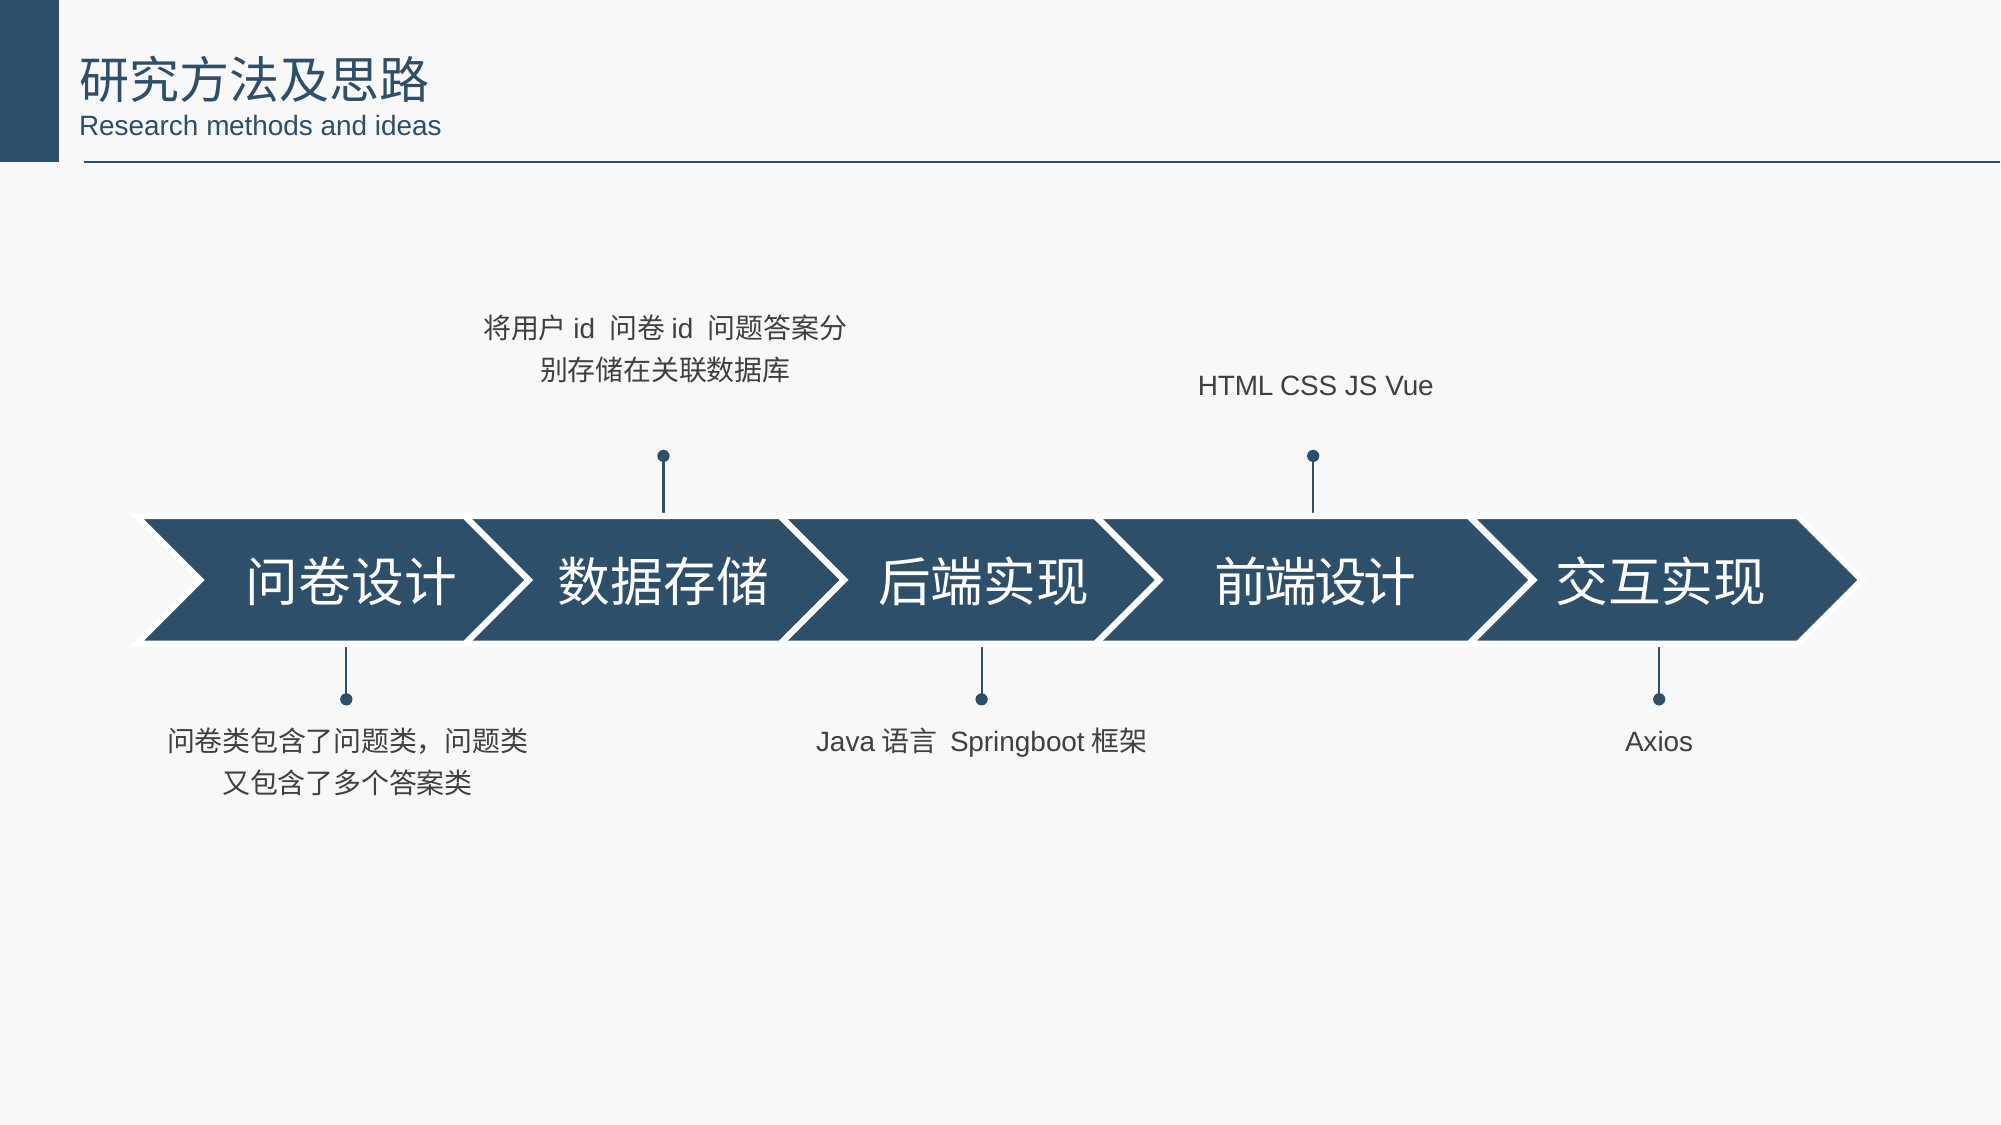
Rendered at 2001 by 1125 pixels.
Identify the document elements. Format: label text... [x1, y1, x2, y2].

text_box 将用户id 问卷id 问题答案分别存储在关联数据库 [462, 295, 868, 394]
text_box [1471, 515, 1864, 645]
text_box [467, 515, 807, 567]
text_box 问卷设计 [207, 541, 496, 620]
text_box [467, 593, 806, 645]
text_box [496, 545, 519, 615]
text_box [782, 515, 1122, 572]
text_box [808, 542, 839, 618]
text_box [1128, 547, 1141, 613]
text_box Axios [1456, 708, 1862, 765]
text_box 交互实现 [1516, 541, 1805, 620]
text_box HTML CSS JS Vue [1113, 352, 1519, 409]
text_box [133, 515, 492, 645]
text_box 问卷类包含了问题类，问题类又包含了多个答案类 [144, 708, 550, 807]
text_box 前端设计 [1141, 541, 1491, 620]
text_box 后端实现 [839, 541, 1128, 620]
text_box Java语言 Springboot框架 [778, 708, 1184, 765]
text_box [1097, 515, 1516, 645]
text_box [782, 588, 1121, 645]
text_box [0, 0, 2000, 162]
text_box 数据存储 [519, 541, 808, 620]
